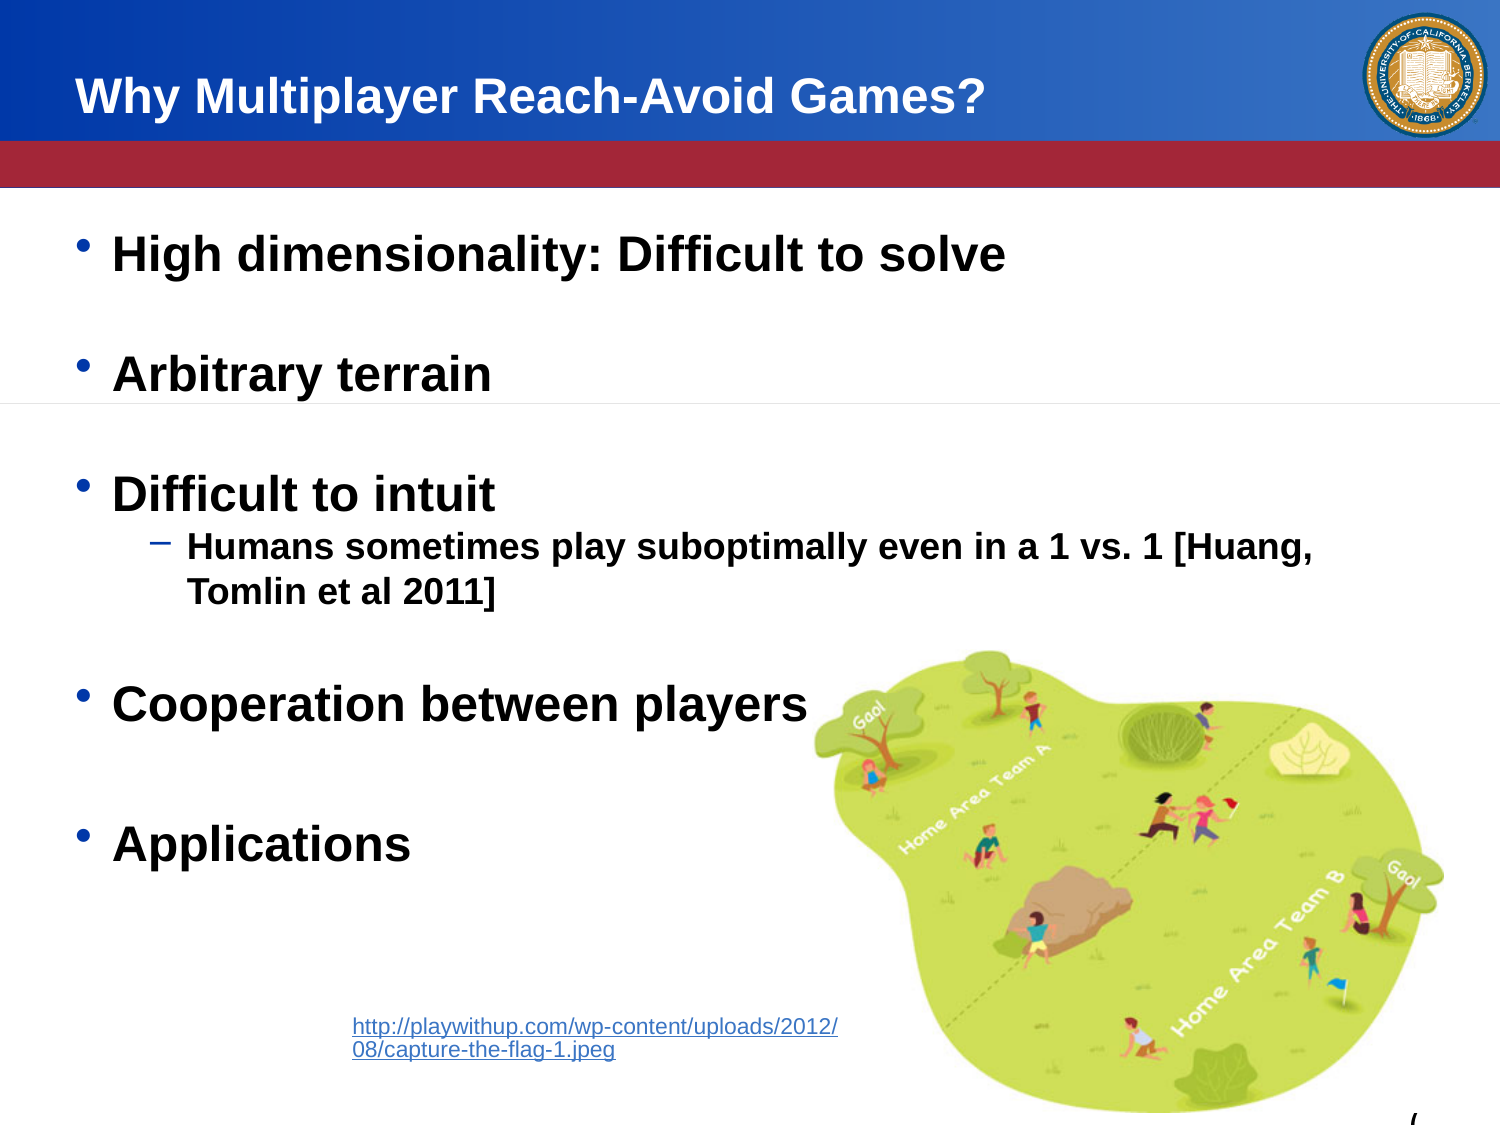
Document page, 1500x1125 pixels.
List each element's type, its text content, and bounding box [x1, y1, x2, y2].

text_box http://playwithup.com/wp-content/uploads/2012/08/capture-the-flag-1.jpeg [337, 1004, 807, 1047]
list High dimensionality: Difficult to solve Arbitrary terrain Difficult to intuit Humans sometimes play suboptimally even in a 1 vs. 1 [Huang, Tomlin et al 2011] Cooperation between players Applications [0, 191, 1500, 1013]
picture [1362, 12, 1488, 138]
title Why Multiplayer Reach-Avoid Games? [0, 31, 1345, 125]
slide_number 7 [1325, 1087, 1500, 1125]
picture [812, 649, 1444, 1113]
